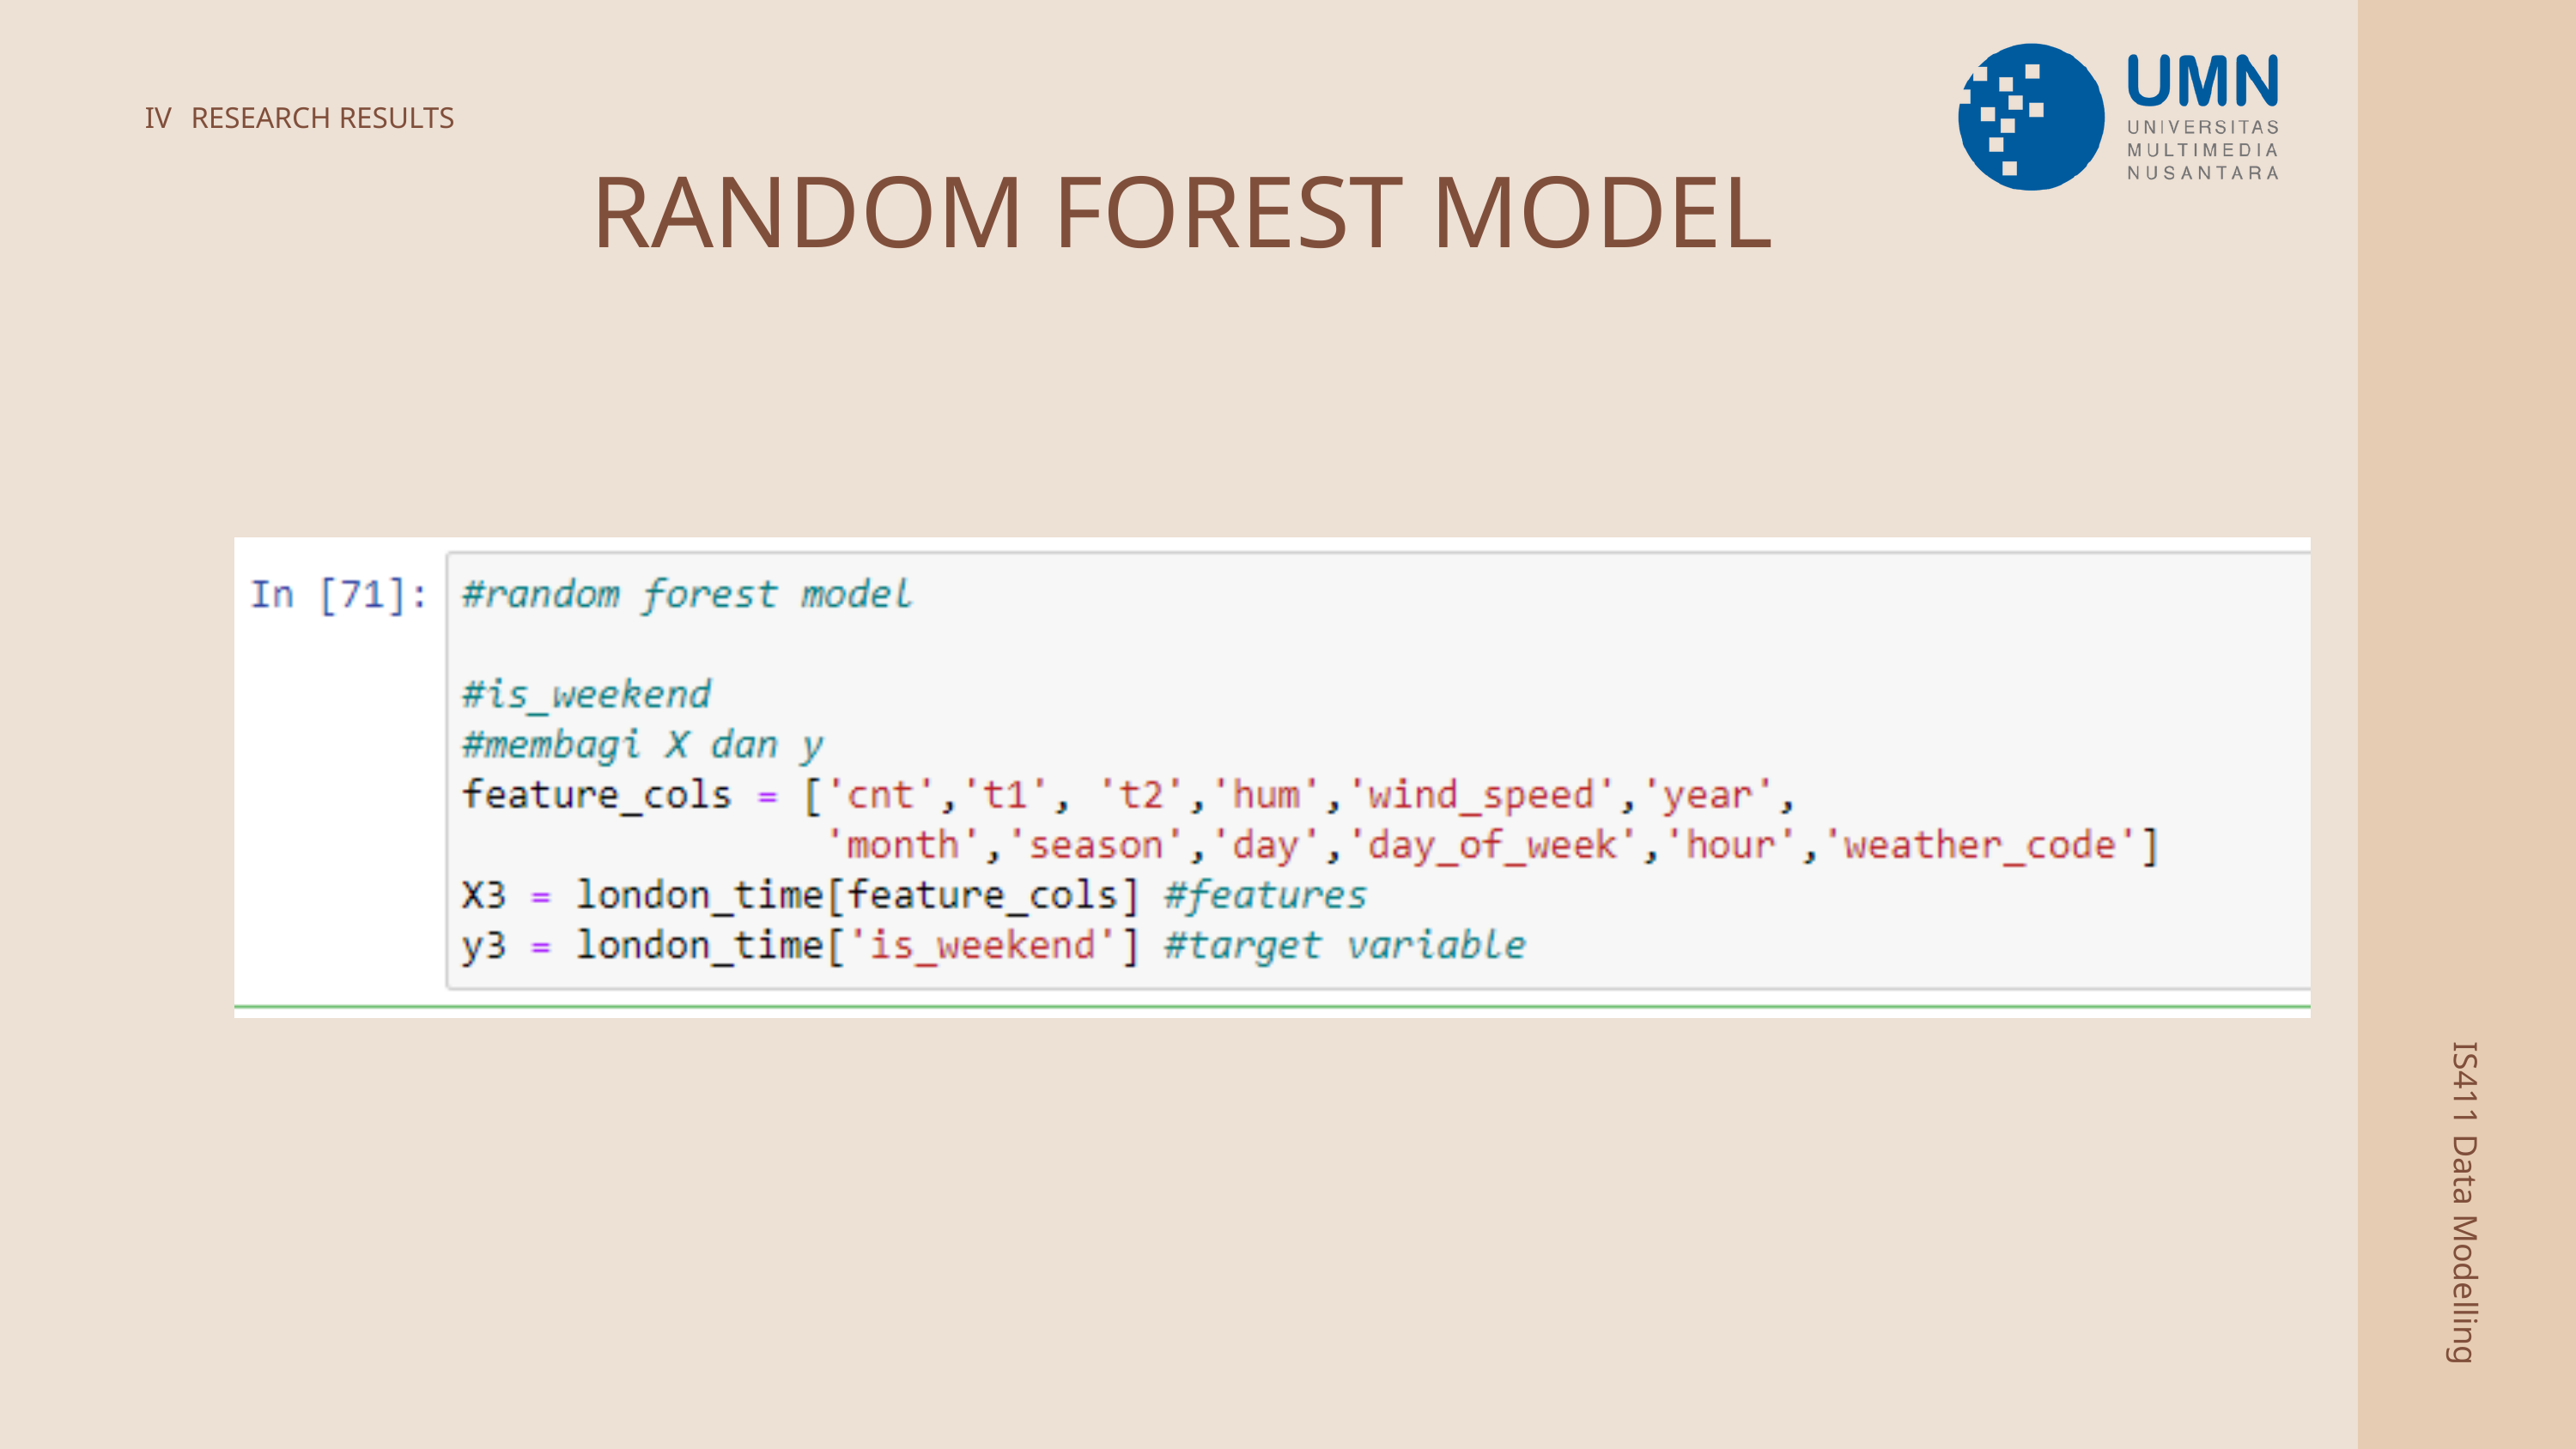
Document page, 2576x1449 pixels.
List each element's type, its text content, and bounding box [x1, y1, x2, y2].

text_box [2357, 0, 2576, 1449]
picture [234, 537, 2312, 1019]
picture [1925, 0, 2312, 203]
text_box RANDOM FOREST MODEL [590, 130, 1986, 268]
text_box IV [144, 100, 191, 134]
text_box RESEARCH RESULTS [191, 100, 647, 134]
